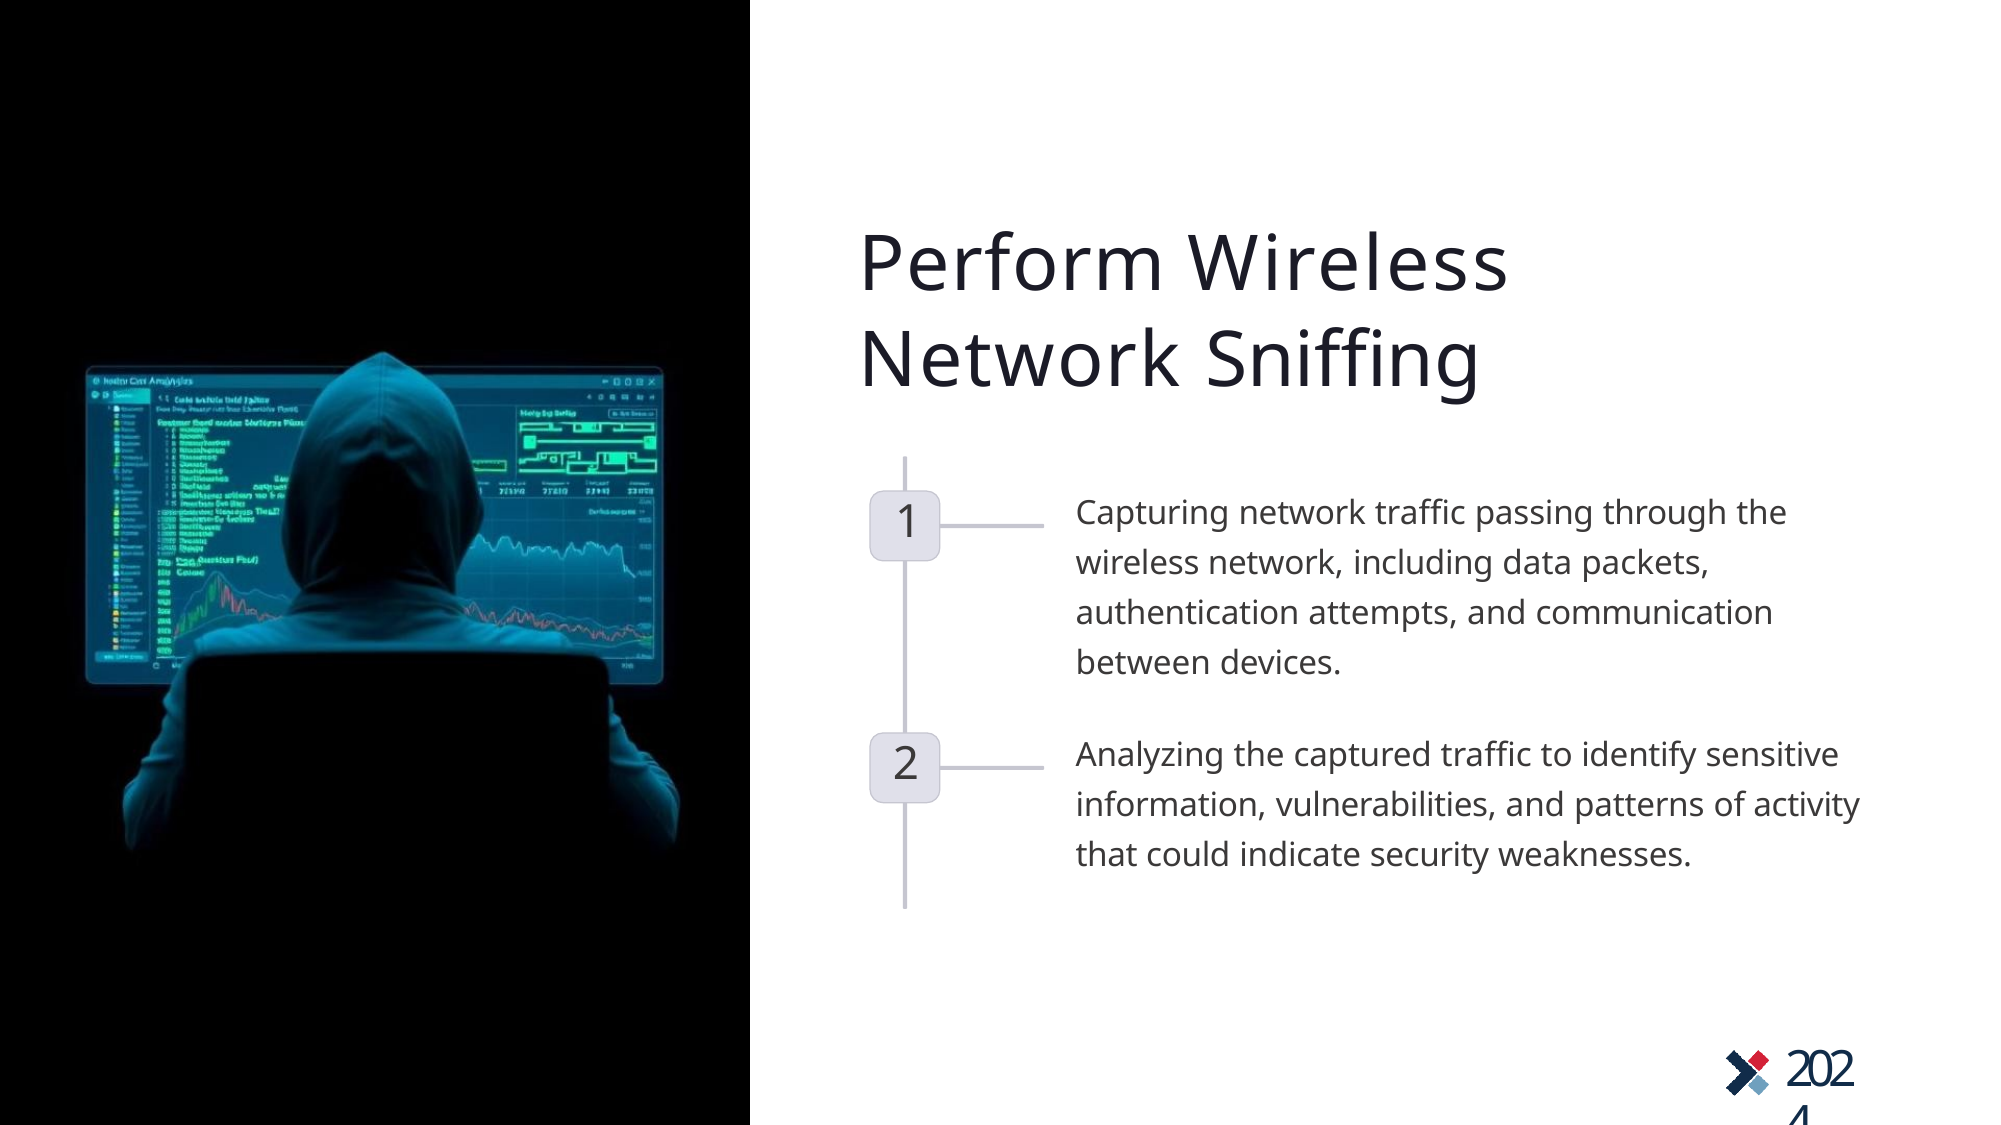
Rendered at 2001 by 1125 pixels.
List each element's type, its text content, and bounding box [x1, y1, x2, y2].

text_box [869, 811, 1045, 910]
slide_number 2024 [1785, 1041, 1866, 1125]
text_box Capturing network traffic passing through the wireless network, including data packets, authentication attempts, and communication between devices. [1073, 479, 1882, 682]
text_box Analyzing the captured traffic to identify sensitive information, vulnerabilities, and patterns of activity that could indicate security weaknesses. [1073, 721, 1892, 874]
picture [0, 0, 751, 1125]
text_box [869, 732, 1045, 804]
title Perform Wireless Network Sniffing [856, 208, 1811, 402]
picture [1725, 1049, 1769, 1096]
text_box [869, 455, 1045, 731]
